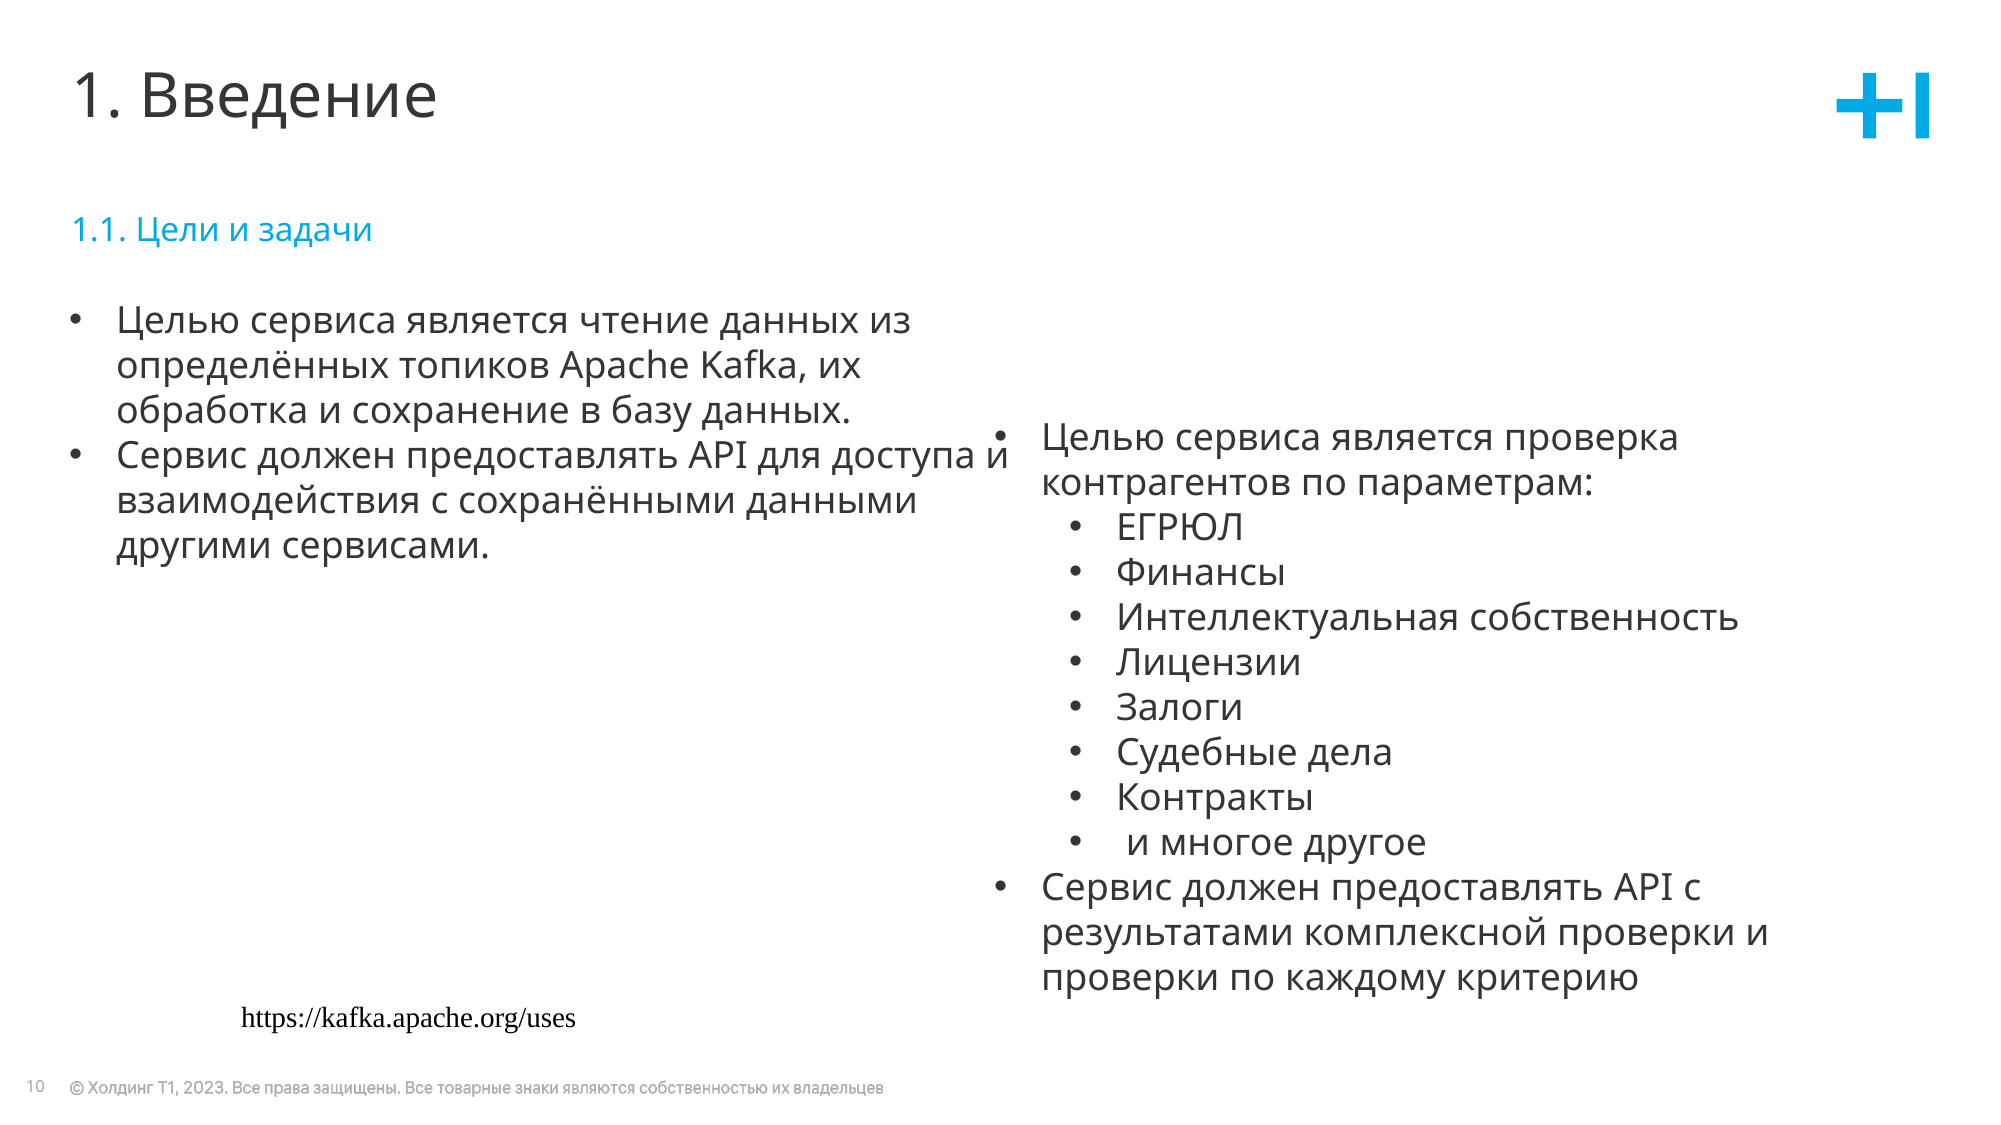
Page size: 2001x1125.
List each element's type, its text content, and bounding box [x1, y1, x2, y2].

title 1. Введение [70, 69, 1649, 132]
text_box Целью сервиса является чтение данных из определённых топиков Apache Kafka, их обработка и сохранение в базу данных. Сервис должен предоставлять API для доступа и взаимодействия с сохранёнными данными другими сервисами. [54, 288, 1055, 574]
picture [70, 1080, 883, 1097]
text_box Целью сервиса является проверка контрагентов по параметрам: ЕГРЮЛ Финансы Интеллектуальная собственность Лицензии Залоги Судебные дела Контракты и многое другое Сервис должен предоставлять API с результатами комплексной проверки и проверки по каждому критерию [979, 405, 1831, 1006]
footer https://kafka.apache.org/uses [70, 1006, 746, 1027]
list 1.1. Цели и задачи [70, 208, 1649, 249]
